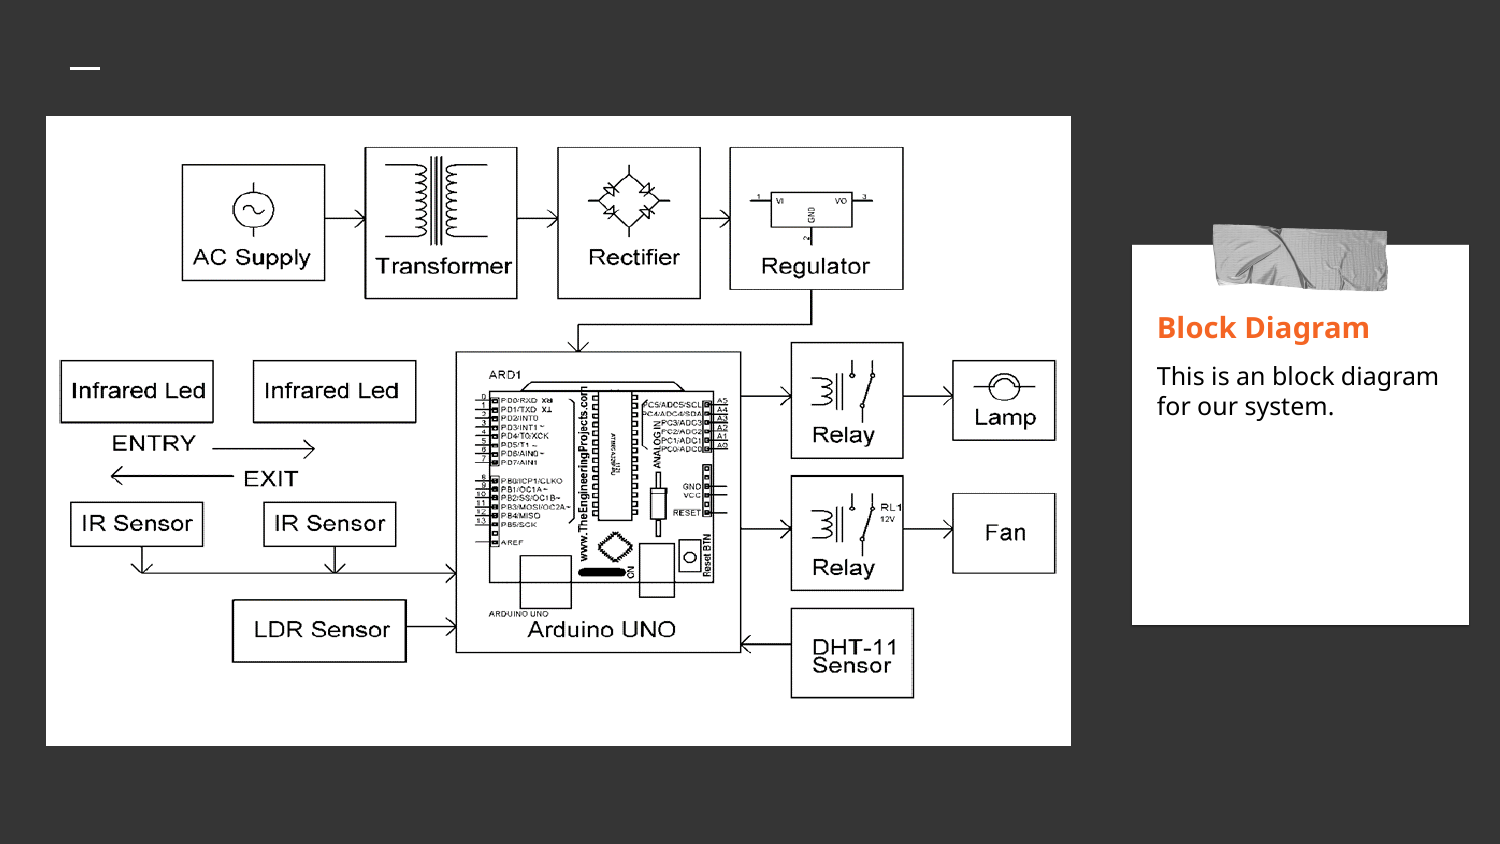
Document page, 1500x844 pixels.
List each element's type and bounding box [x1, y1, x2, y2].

text_box [1118, 223, 1482, 640]
picture [46, 116, 1071, 747]
